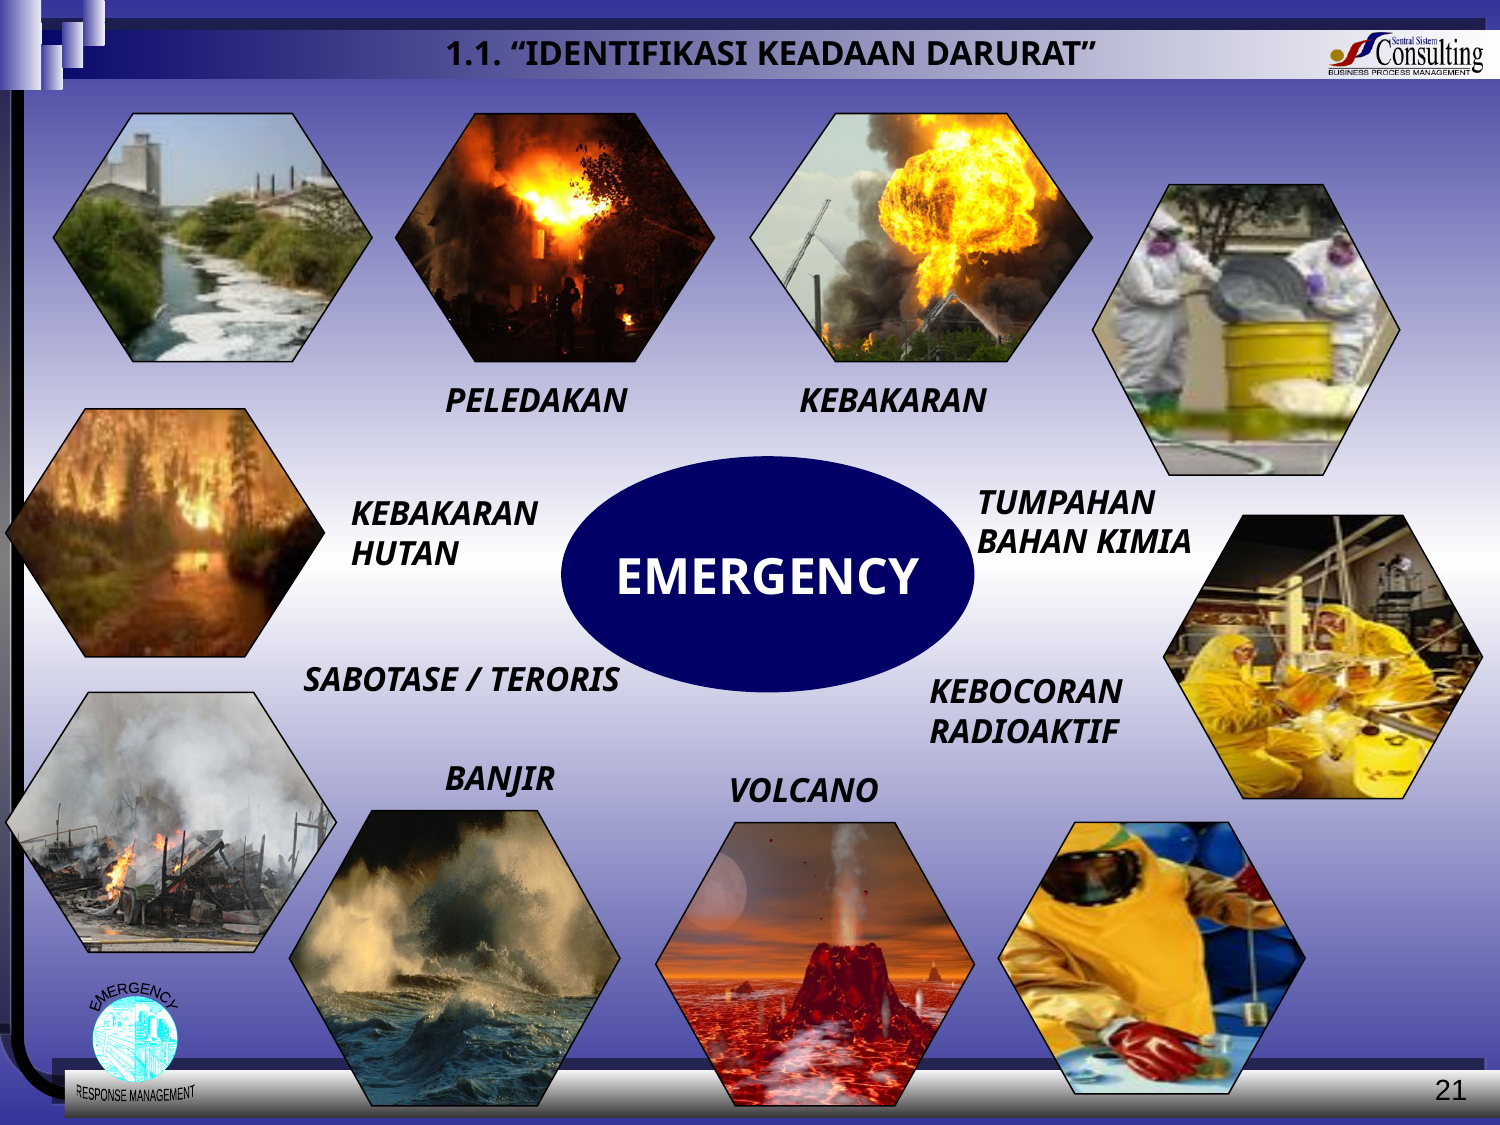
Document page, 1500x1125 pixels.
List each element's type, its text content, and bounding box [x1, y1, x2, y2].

text_box [1092, 184, 1400, 476]
text_box [289, 810, 620, 1106]
text_box KEBAKARAN HUTAN [348, 491, 620, 574]
text_box [395, 113, 715, 362]
text_box TUMPAHAN BAHAN KIMIA [974, 479, 1211, 562]
text_box KEBAKARAN [797, 378, 1152, 421]
text_box [655, 822, 975, 1106]
text_box PELEDAKAN [442, 378, 797, 421]
text_box [53, 113, 373, 362]
text_box [998, 822, 1306, 1094]
text_box [1163, 515, 1483, 799]
text_box EMERGENCY [561, 456, 975, 693]
text_box VOLCANO [726, 767, 1081, 811]
text_box KEBOCORAN RADIOAKTIF [927, 668, 1282, 751]
text_box 1.1. “IDENTIFIKASI KEADAAN DARURAT” [442, 30, 1211, 74]
text_box [5, 408, 325, 657]
picture [1328, 30, 1483, 75]
text_box SABOTASE / TERORIS [301, 656, 656, 699]
text_box [750, 113, 1093, 362]
text_box BANJIR [442, 755, 798, 799]
slide_number 21 [1131, 1063, 1483, 1125]
text_box [5, 692, 337, 953]
